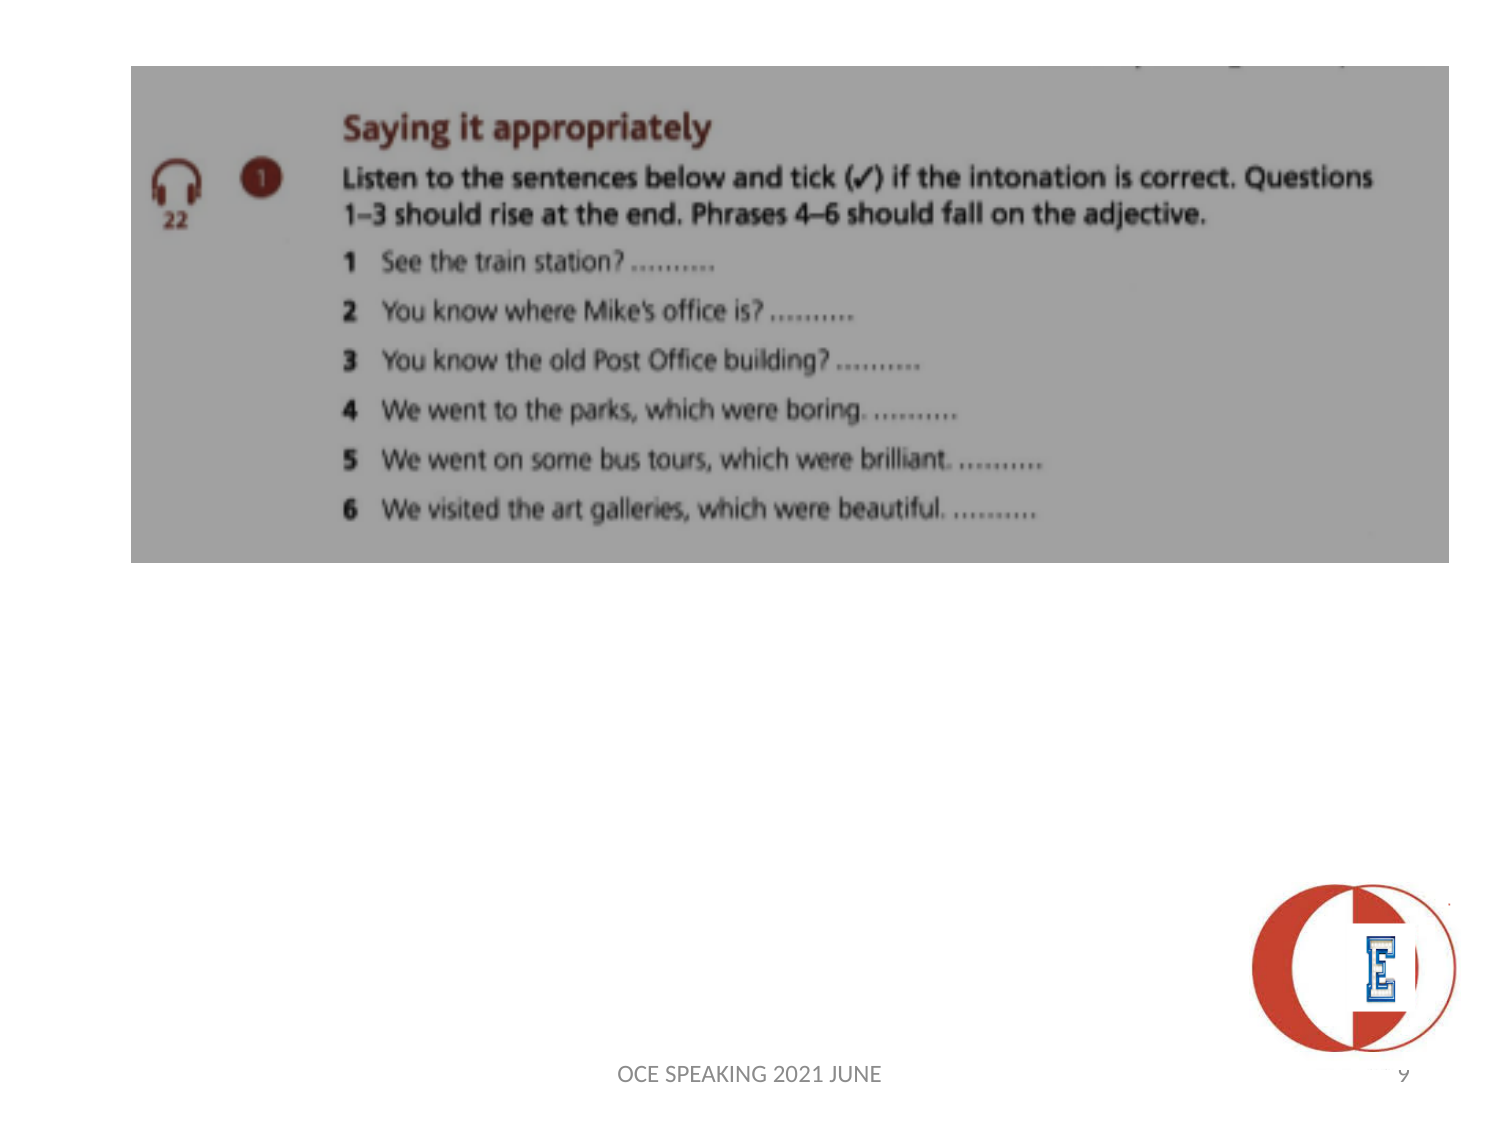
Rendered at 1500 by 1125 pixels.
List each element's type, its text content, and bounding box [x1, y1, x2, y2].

footer OCE SPEAKING 2021 JUNE [512, 1042, 988, 1103]
slide_number 9 [1074, 1042, 1425, 1103]
picture [131, 66, 1450, 563]
picture [1245, 881, 1465, 1070]
